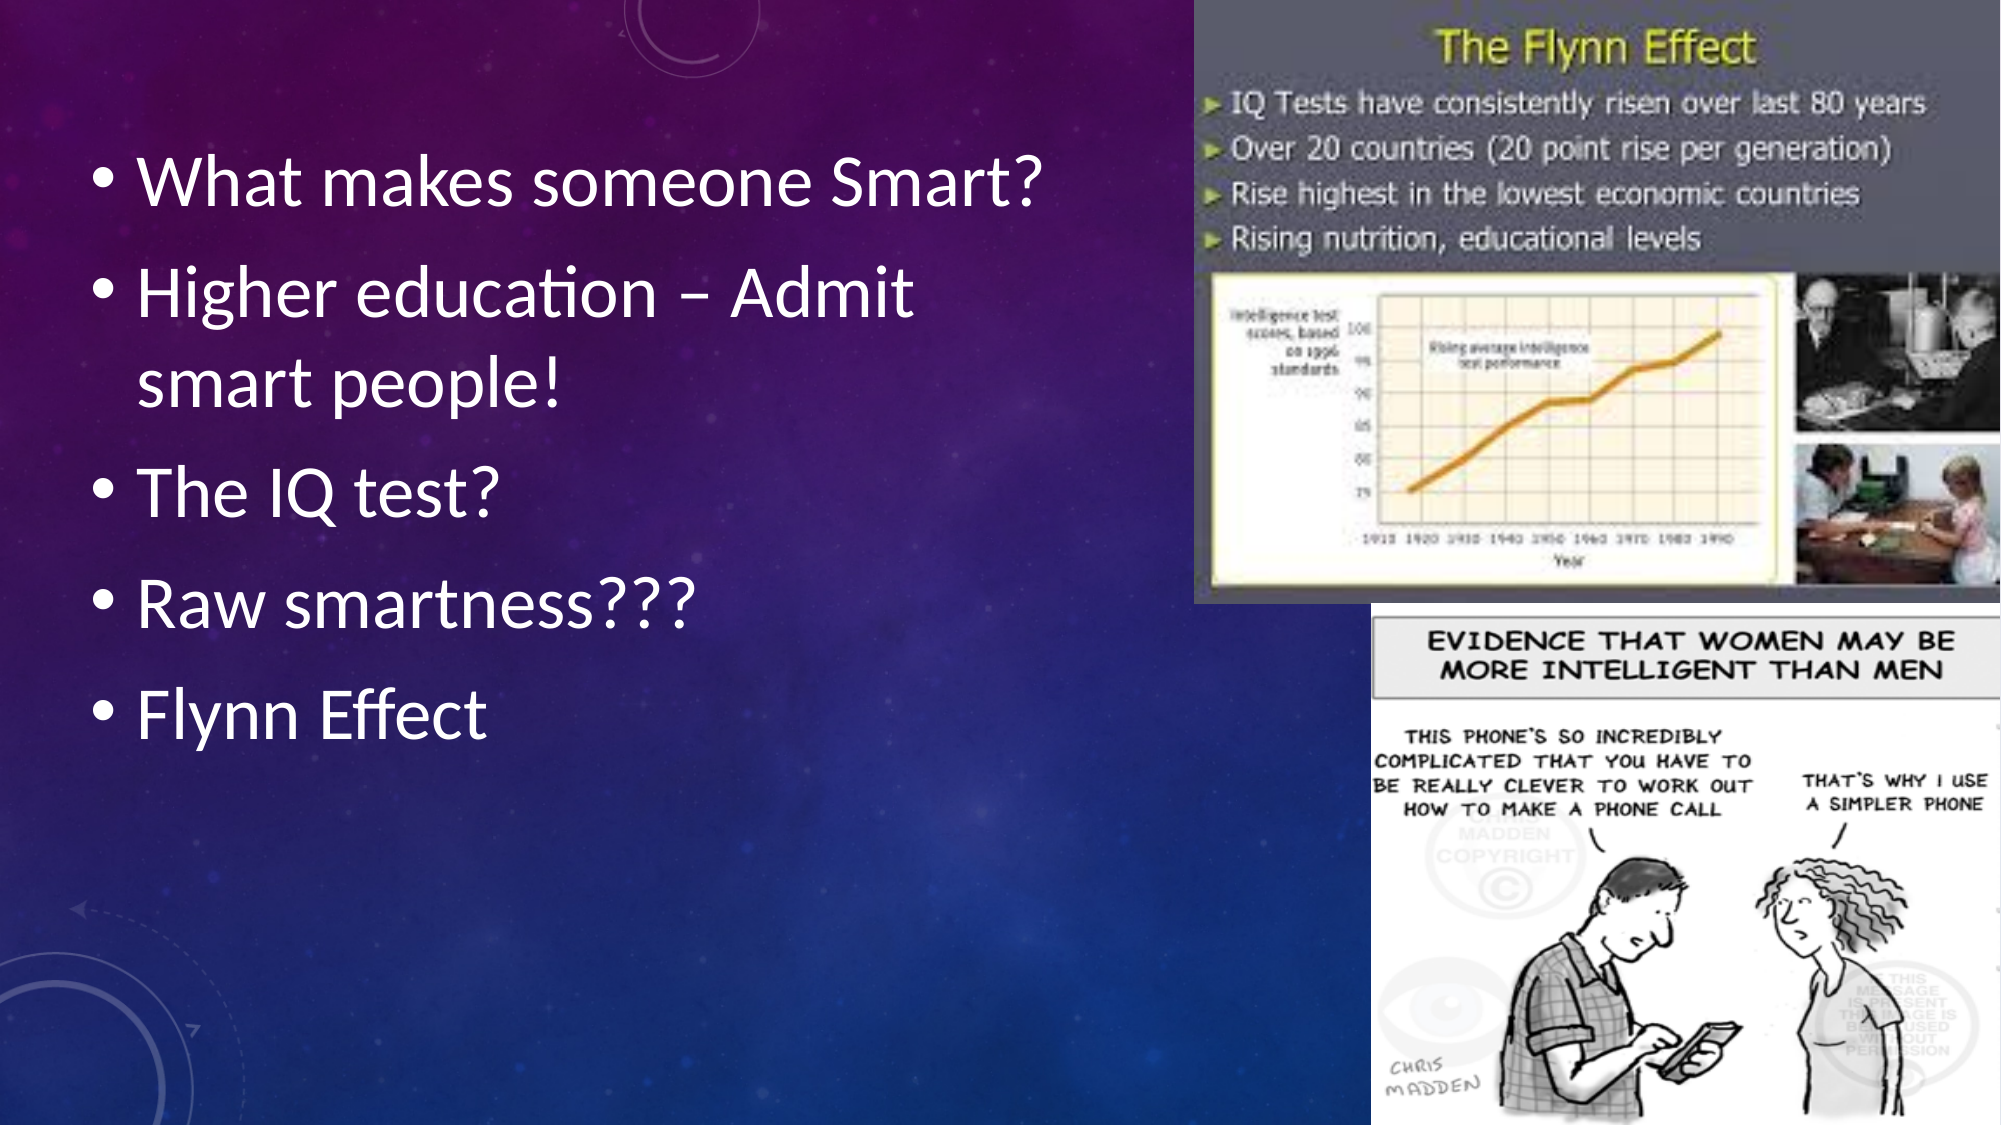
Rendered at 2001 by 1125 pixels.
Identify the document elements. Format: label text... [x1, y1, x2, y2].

picture [0, 0, 2001, 1125]
list What makes someone Smart? Higher education – Admit smart people! The IQ test? Raw smartness??? Flynn Effect [75, 60, 1069, 825]
